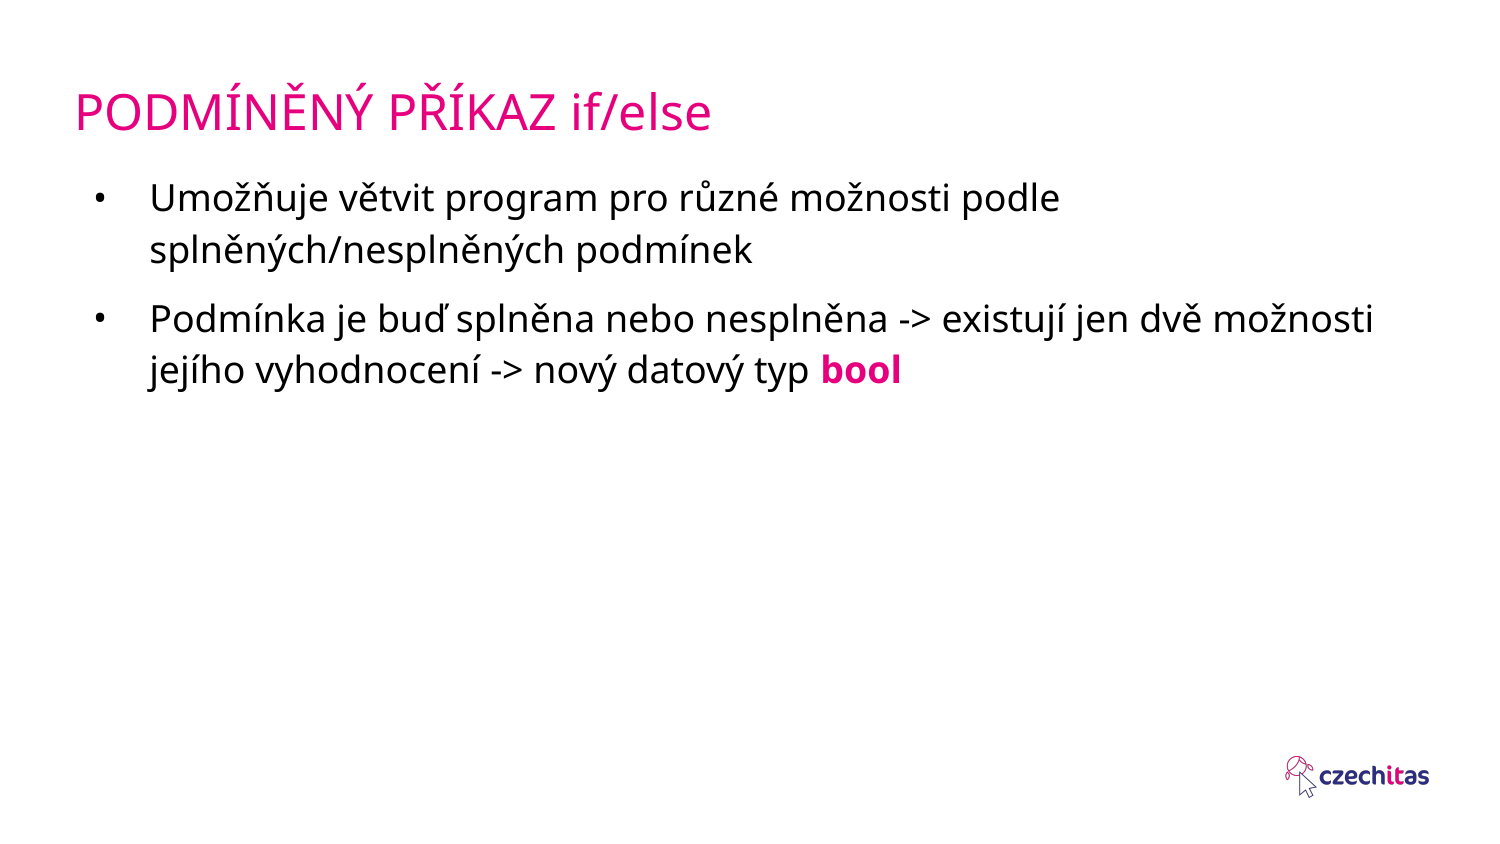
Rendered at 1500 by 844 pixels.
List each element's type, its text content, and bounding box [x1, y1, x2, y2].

title PODMÍNĚNÝ PŘÍKAZ if/else [74, 71, 1426, 147]
list Umožňuje větvit program pro různé možnosti podle splněných/nesplněných podmínek Podmínka je buď splněna nebo nesplněna -> existují jen dvě možnosti jejího vyhodnocení -> nový datový typ bool [74, 167, 1426, 720]
picture [1268, 737, 1450, 817]
